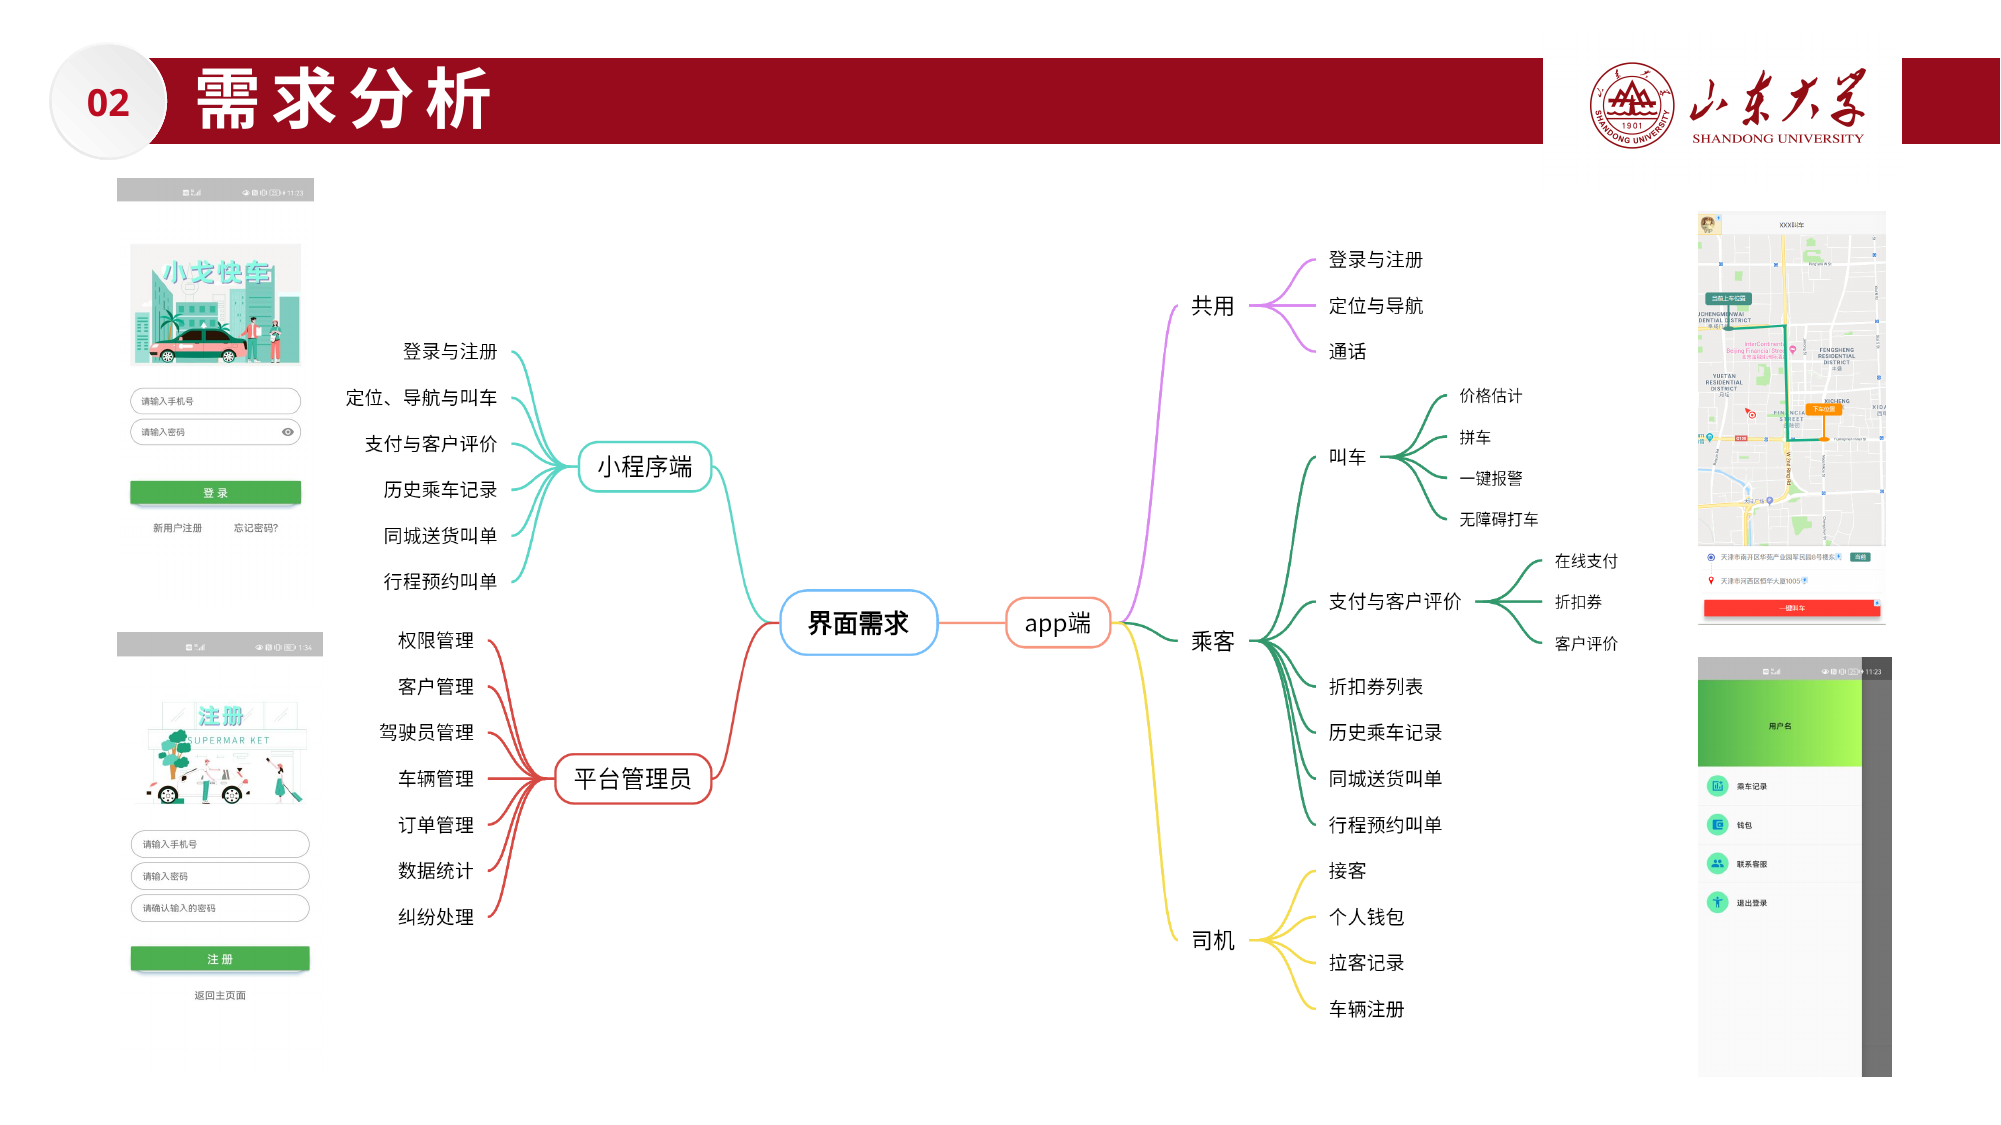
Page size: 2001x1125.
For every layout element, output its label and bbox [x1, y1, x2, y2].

text_box [49, 42, 168, 160]
text_box [1902, 49, 2000, 146]
text_box [168, 49, 1543, 146]
picture [1698, 657, 1892, 1077]
picture [1543, 28, 1902, 189]
picture [324, 201, 1625, 1045]
picture [117, 632, 323, 1077]
picture [1698, 211, 1886, 625]
picture [117, 178, 314, 606]
